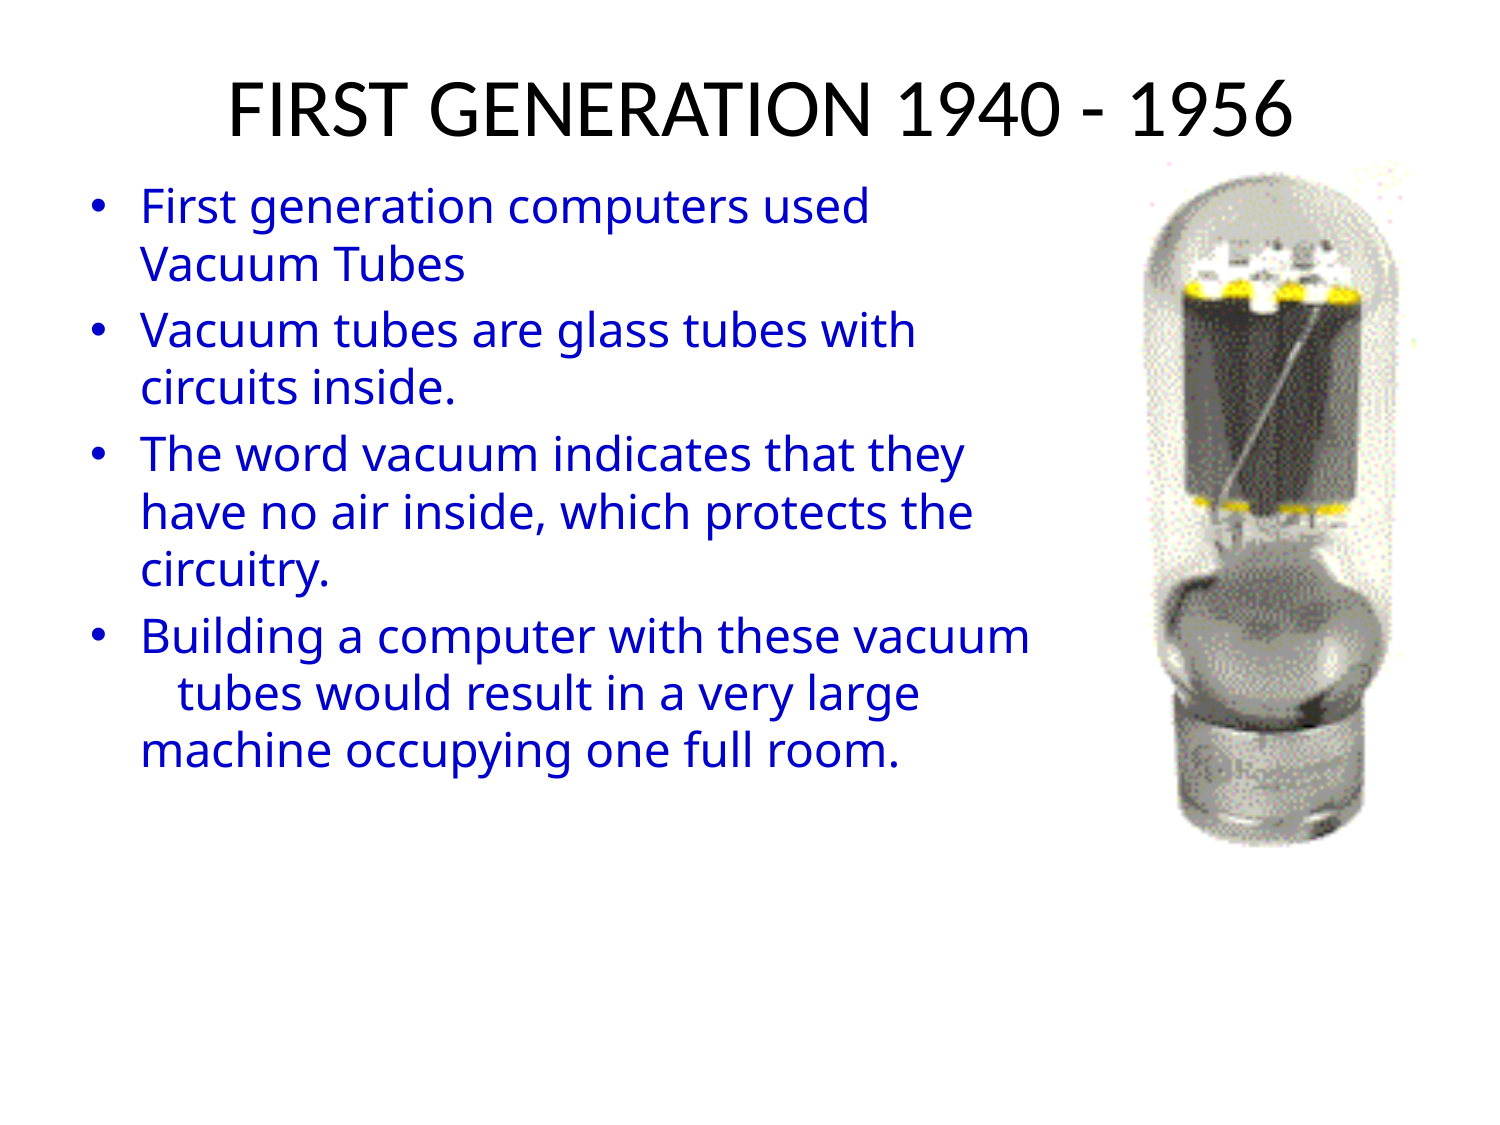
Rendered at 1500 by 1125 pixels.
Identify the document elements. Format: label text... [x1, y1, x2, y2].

picture [1127, 160, 1420, 866]
title FIRST GENERATION 1940 - 1956 [0, 45, 1500, 161]
list First generation computers used Vacuum Tubes Vacuum tubes are glass tubes with circuits inside. The word vacuum indicates that they have no air inside, which protects the circuitry. Building a computer with these vacuum tubes would result in a very large machine occupying one full room. [75, 101, 1076, 800]
